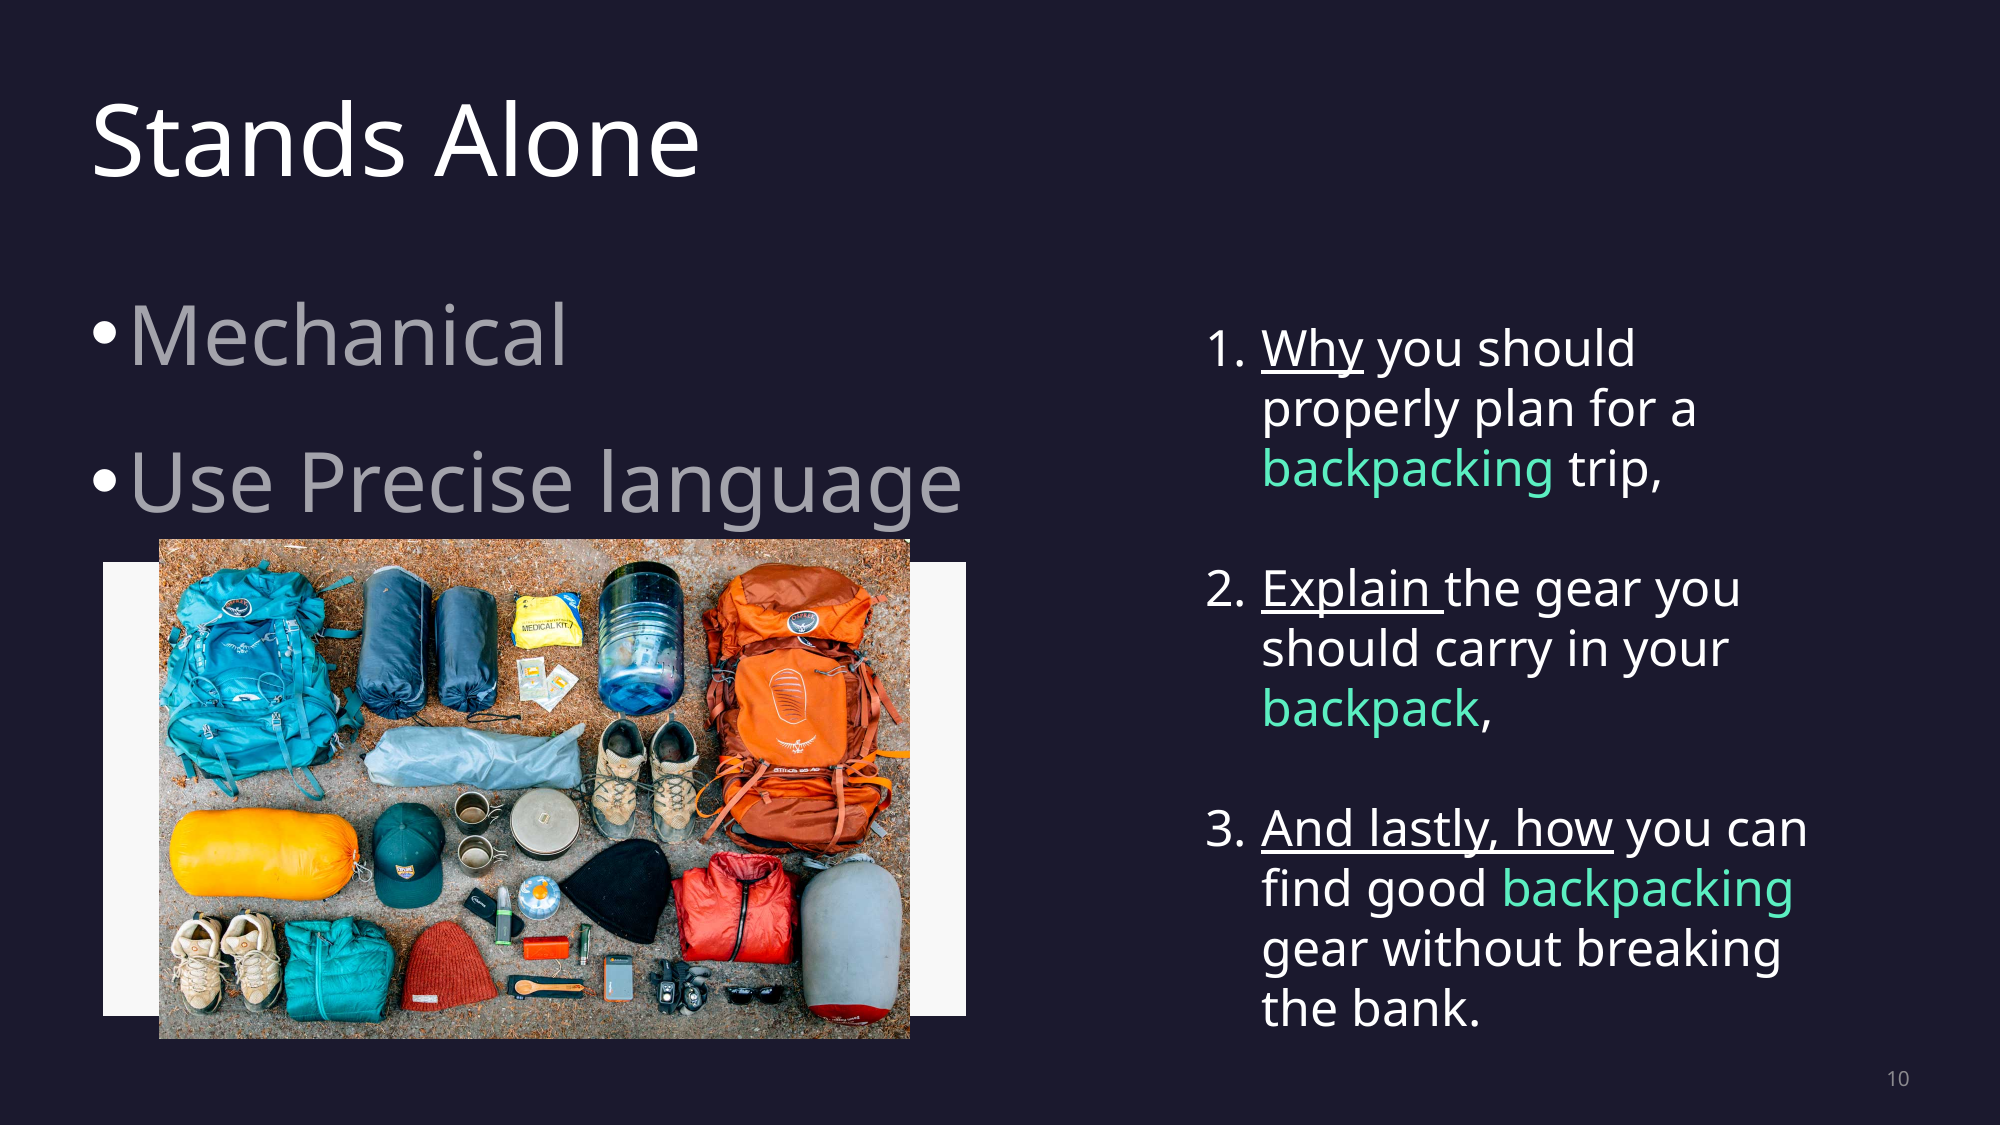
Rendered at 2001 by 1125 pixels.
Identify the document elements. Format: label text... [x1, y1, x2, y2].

text_box Why you should properly plan for a backpacking trip, Explain the gear you should carry in your backpack, And lastly, how you can find good backpacking gear without breaking the bank. [1190, 308, 1842, 1044]
slide_number 10 [1632, 1067, 1910, 1093]
picture [103, 539, 966, 1039]
title Stands Alone [90, 90, 1910, 271]
list Mechanical Use Precise language [90, 271, 1910, 925]
